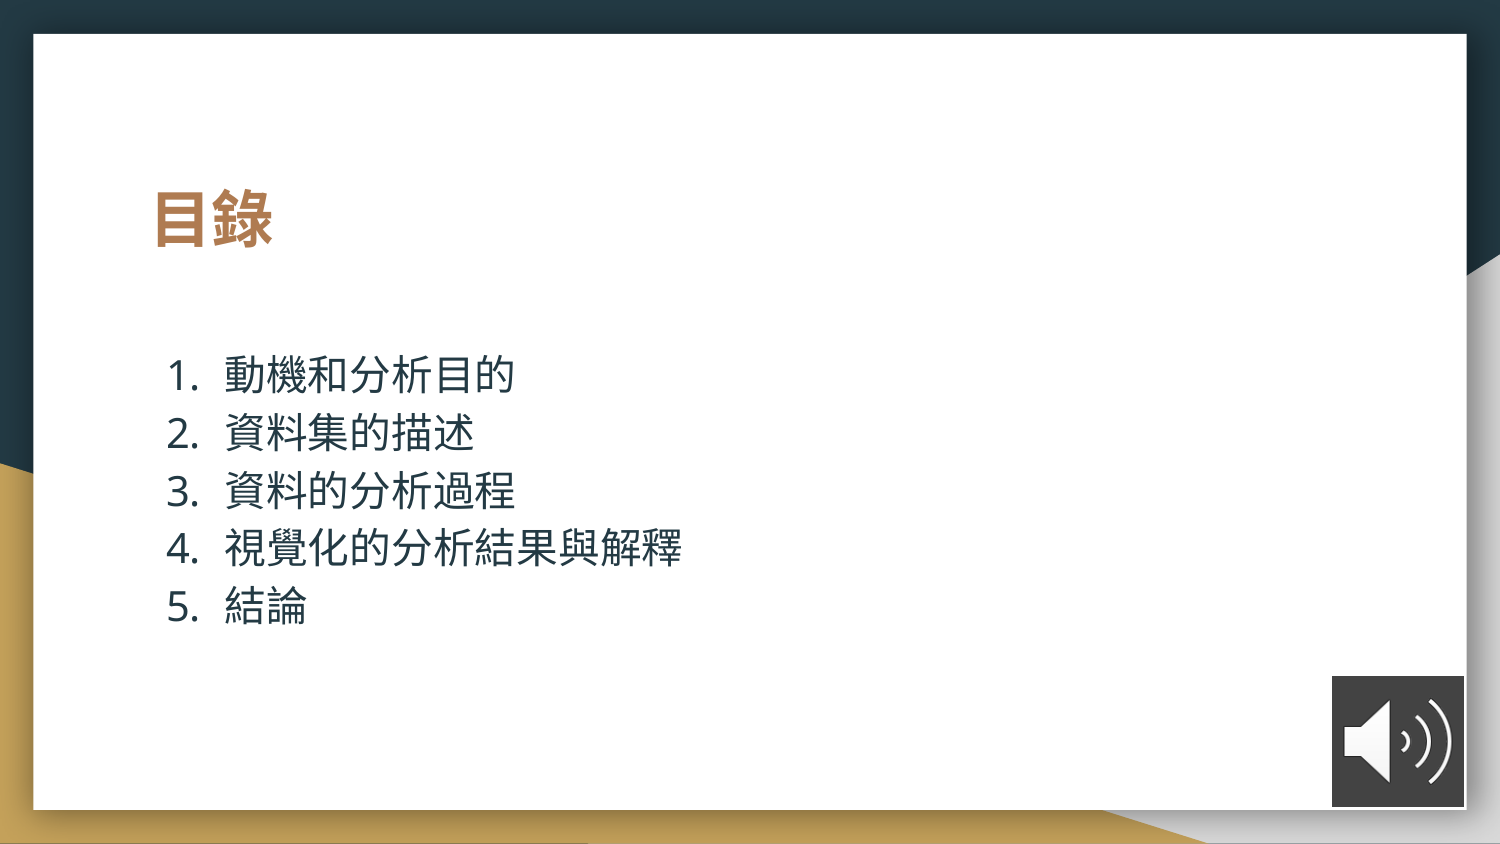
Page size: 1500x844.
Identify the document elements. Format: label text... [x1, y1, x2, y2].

list 動機和分析目的 資料集的描述 資料的分析過程 視覺化的分析結果與解釋 結論 [134, 326, 1366, 729]
title 目錄 [134, 138, 1366, 296]
picture [1330, 674, 1465, 809]
